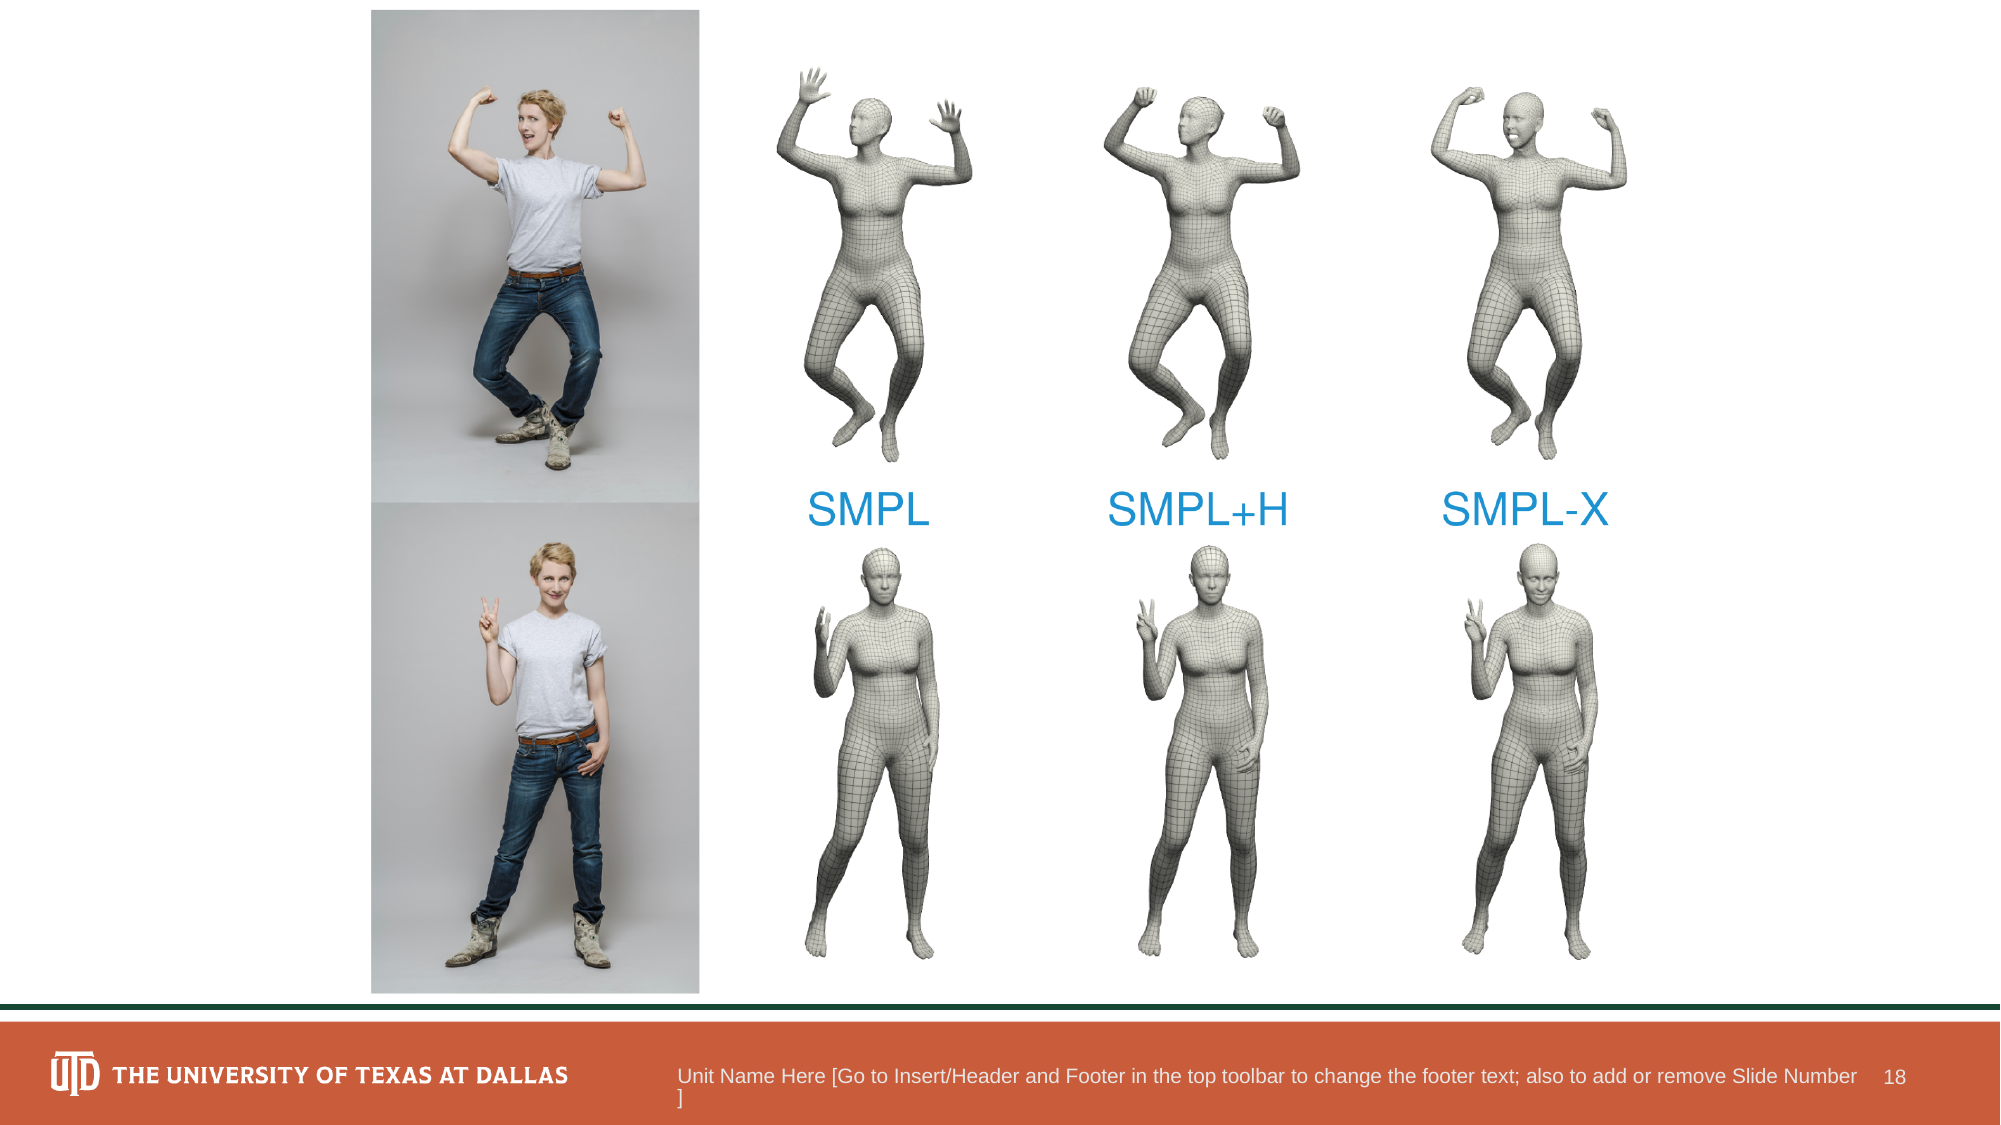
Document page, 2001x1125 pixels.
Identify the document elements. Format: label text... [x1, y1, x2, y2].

slide_number 18 [1862, 1060, 1922, 1092]
picture [361, 0, 1639, 1003]
footer Unit Name Here [Go to Insert/Header and Footer in the top toolbar to change the footer text; also to add or remove Slide Number] [662, 1059, 1863, 1092]
picture [24, 1021, 588, 1121]
